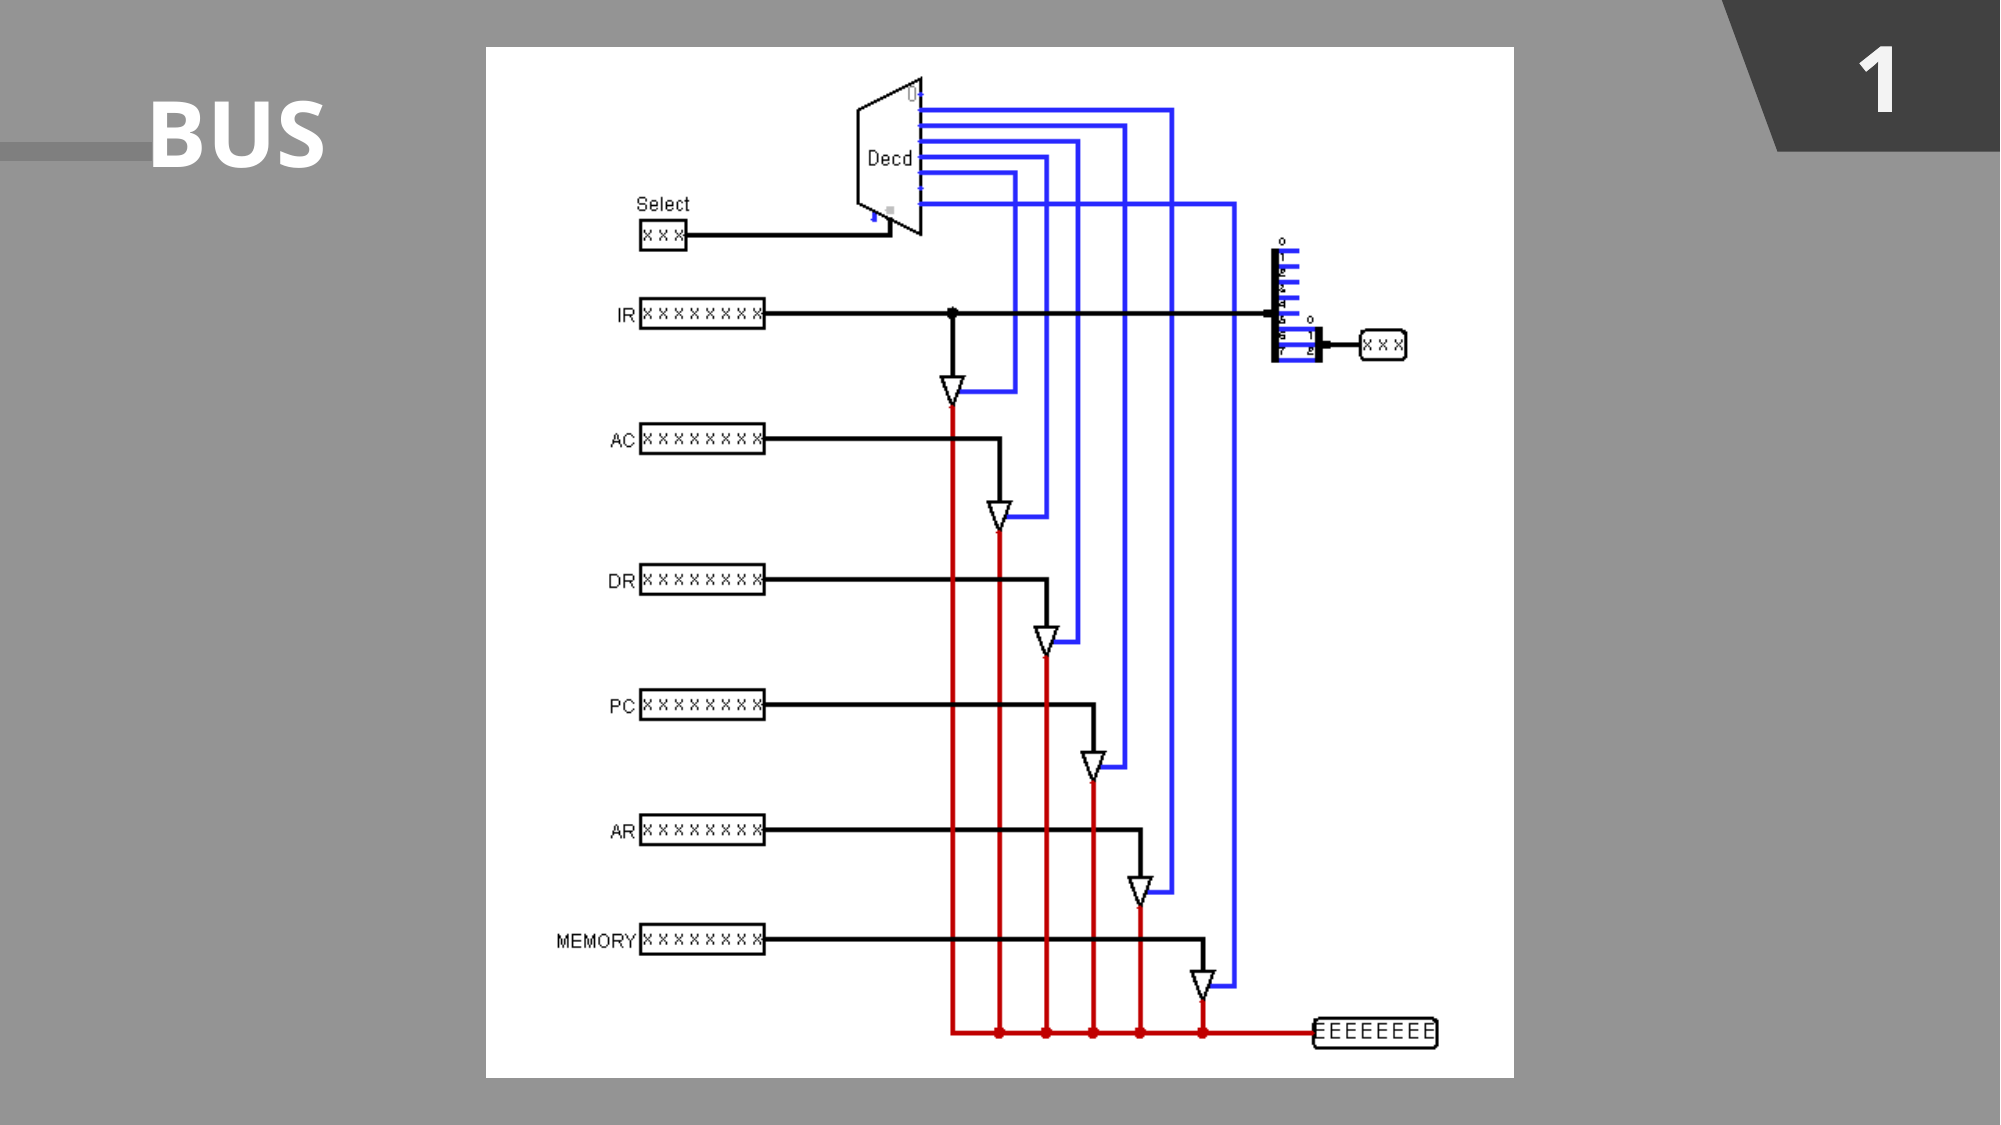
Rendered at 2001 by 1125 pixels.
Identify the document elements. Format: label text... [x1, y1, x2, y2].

text_box BUS [130, 68, 343, 194]
text_box 1 [1838, 12, 1922, 138]
picture [486, 47, 1514, 1078]
